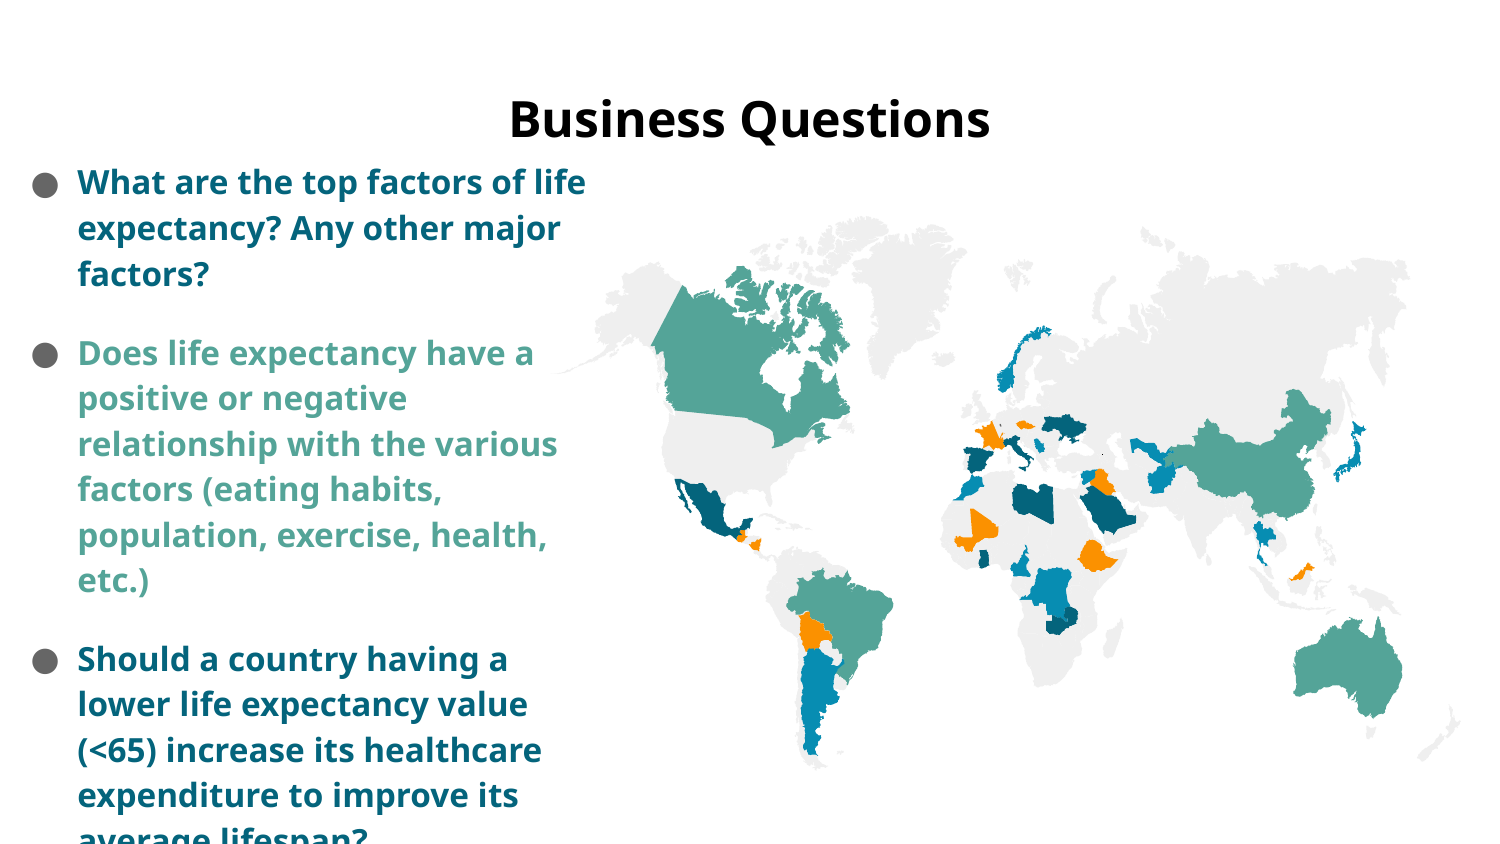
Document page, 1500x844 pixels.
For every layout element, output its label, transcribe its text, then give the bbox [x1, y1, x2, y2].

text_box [550, 215, 1462, 771]
list What are the top factors of life expectancy? Any other major factors? Does life expectancy have a positive or negative relationship with the various factors (eating habits, population, exercise, health, etc.) Should a country having a lower life expectancy value (<65) increase its healthcare expenditure to improve its average lifespan? [15, 140, 612, 789]
title Business Questions [51, 72, 1449, 167]
